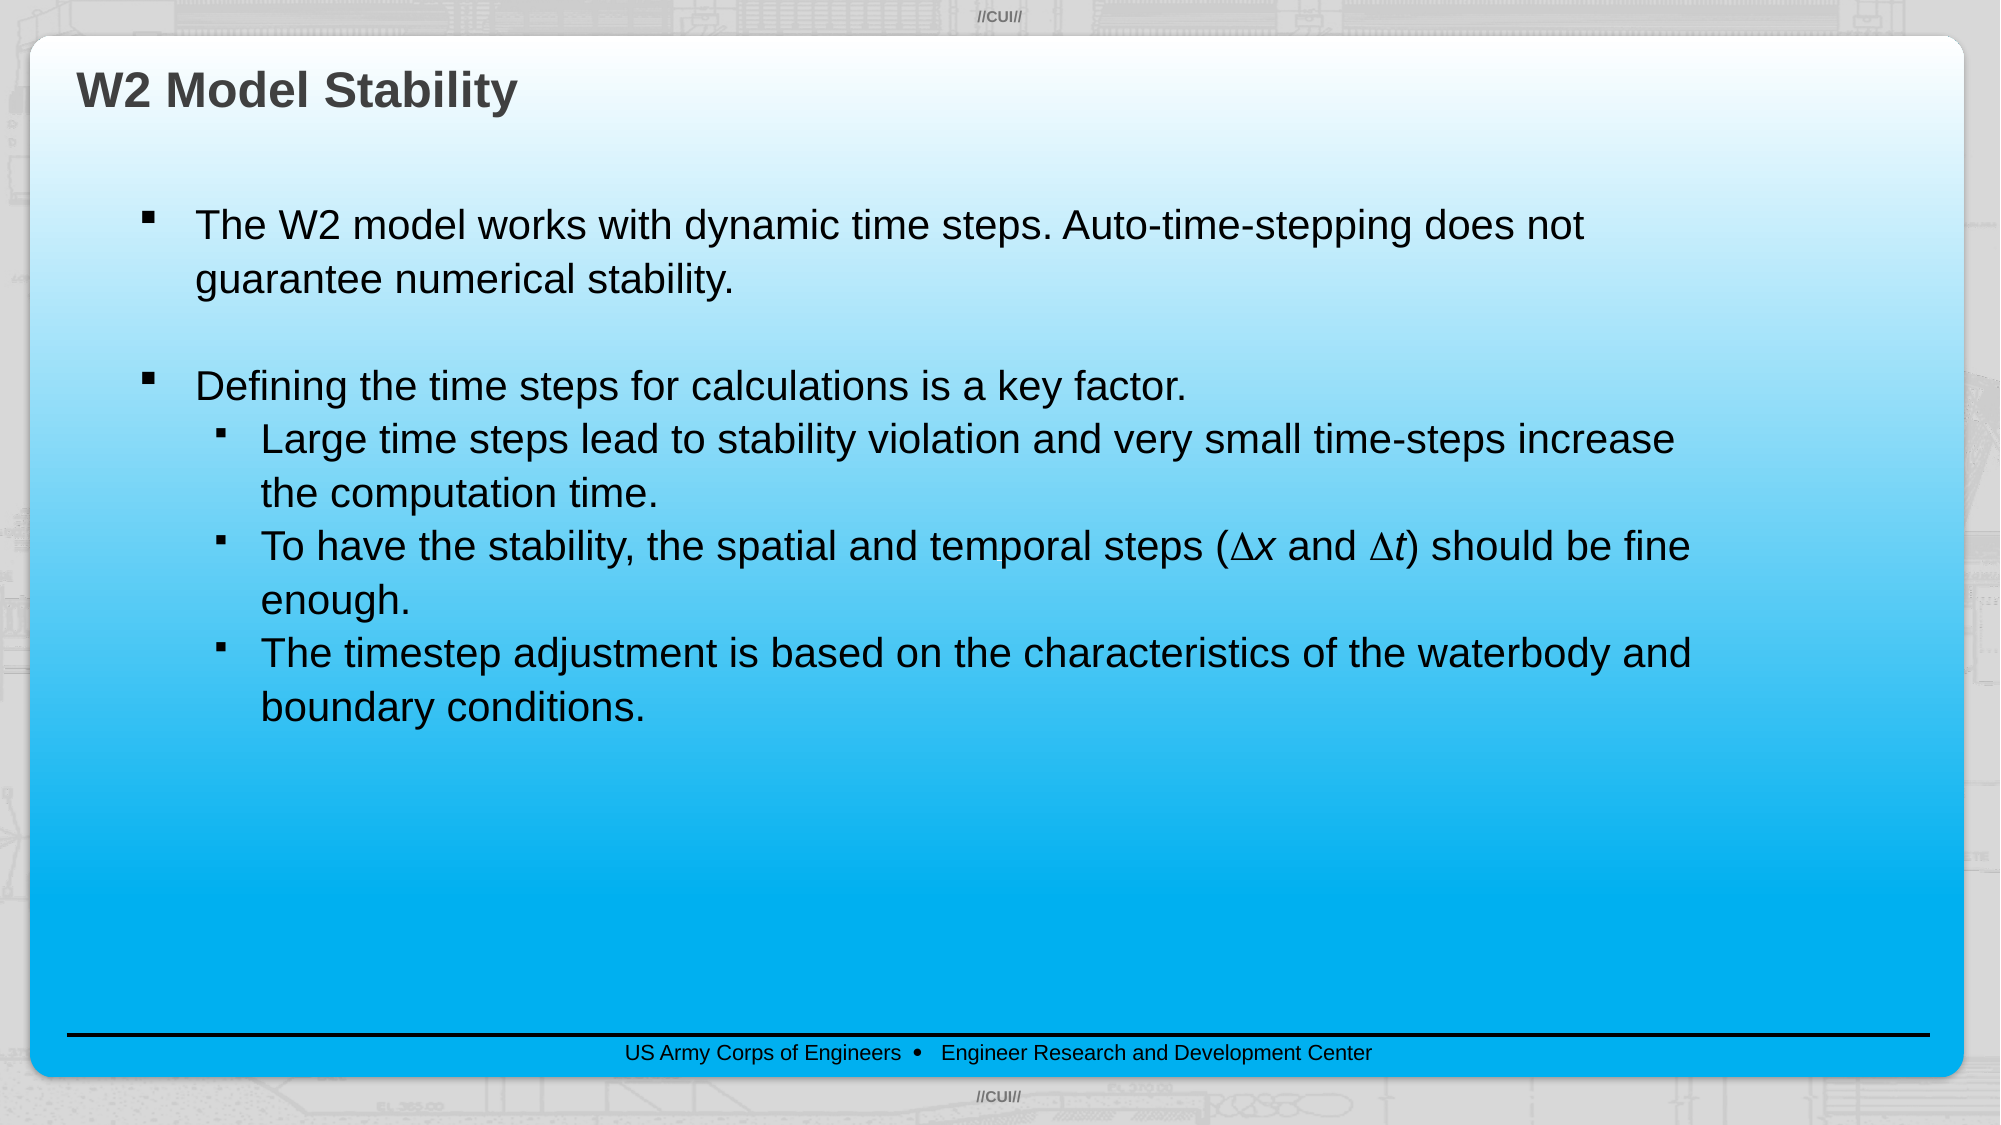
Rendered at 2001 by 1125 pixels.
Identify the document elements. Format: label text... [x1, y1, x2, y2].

text_box The W2 model works with dynamic time steps. Auto-time-stepping does not guarantee numerical stability. Defining the time steps for calculations is a key factor. Large time steps lead to stability violation and very small time-steps increase the computation time. To have the stability, the spatial and temporal steps (x and t) should be fine enough. The timestep adjustment is based on the characteristics of the waterbody and boundary conditions. [123, 186, 1758, 975]
picture [0, 0, 2000, 1125]
title W2 Model Stability [61, 31, 1562, 265]
